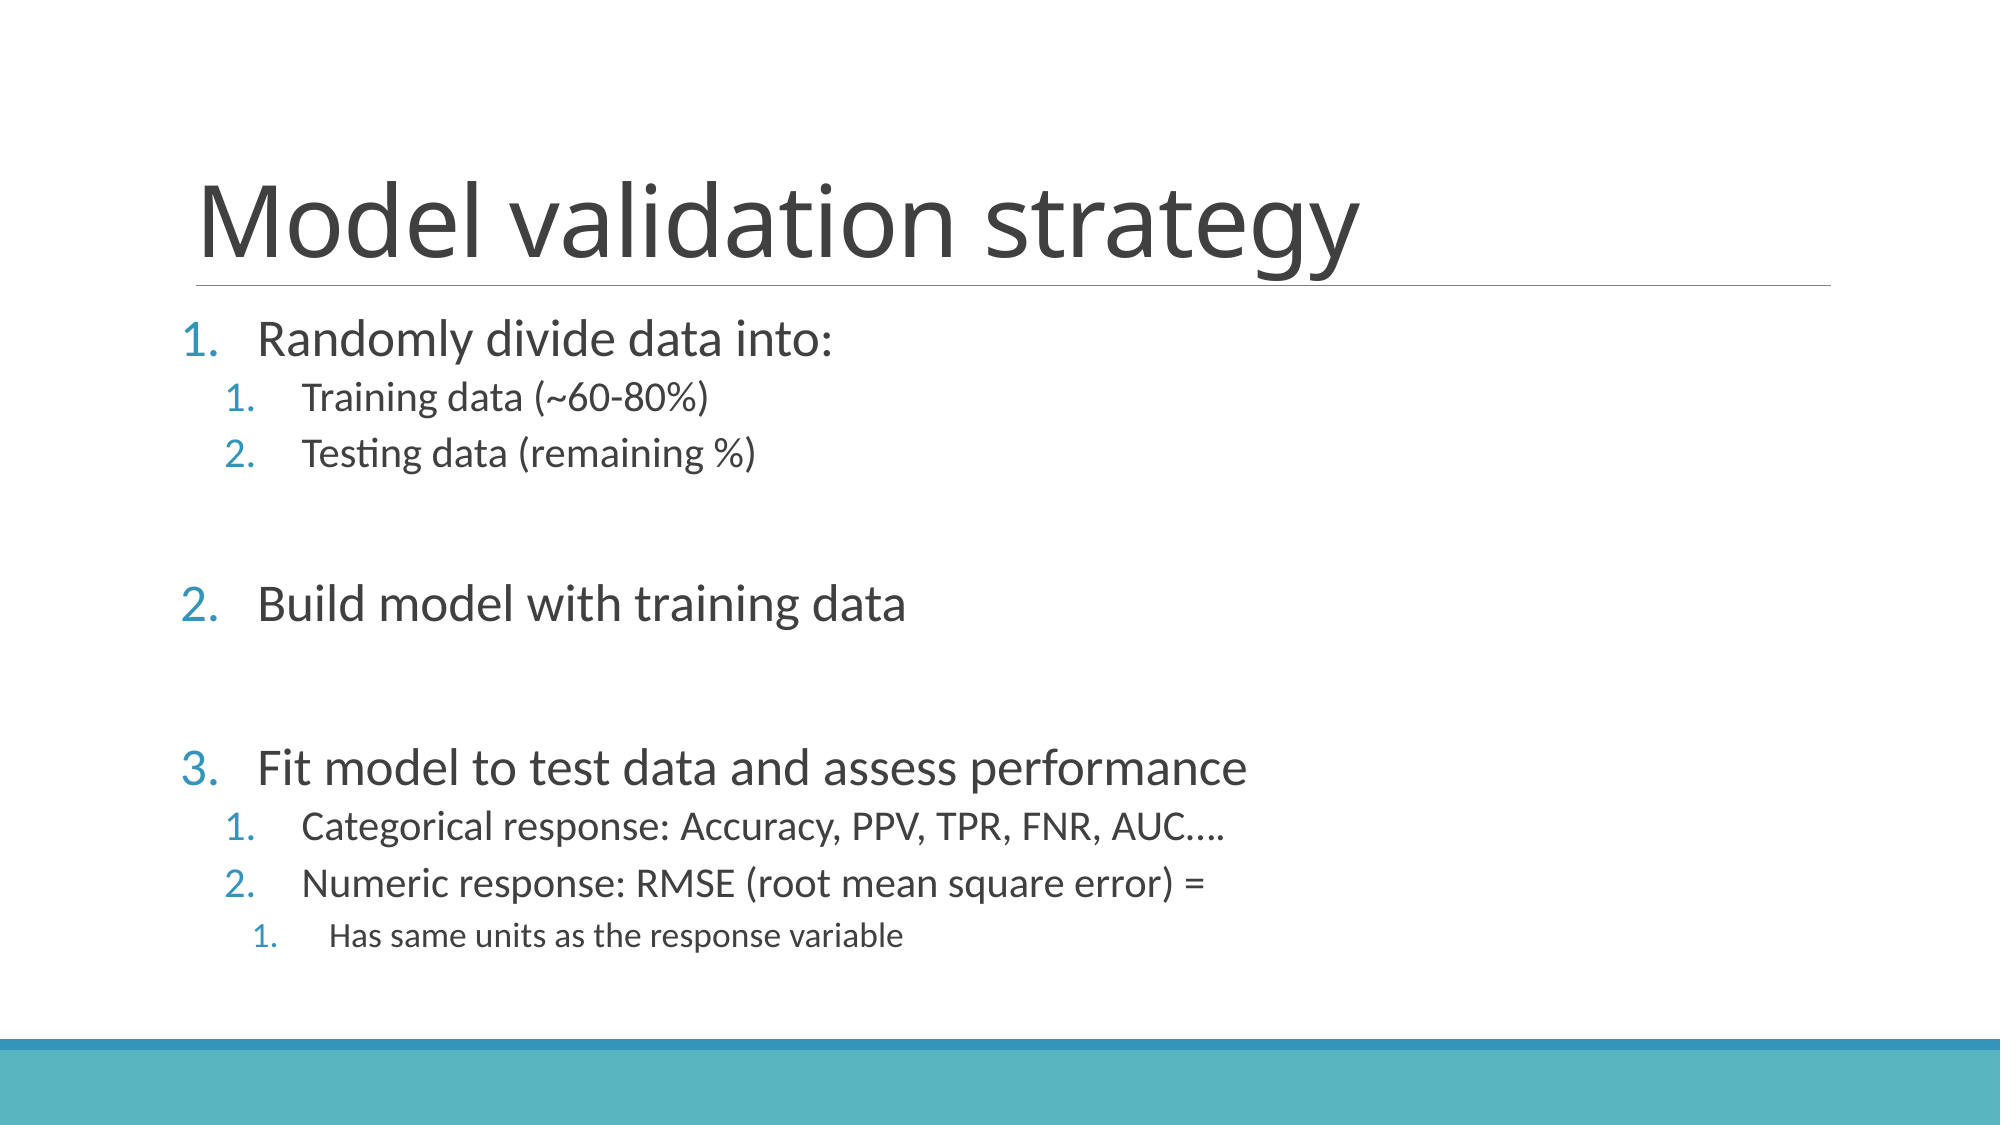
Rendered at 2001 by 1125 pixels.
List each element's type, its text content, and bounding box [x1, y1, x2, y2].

title Model validation strategy [180, 47, 1830, 285]
